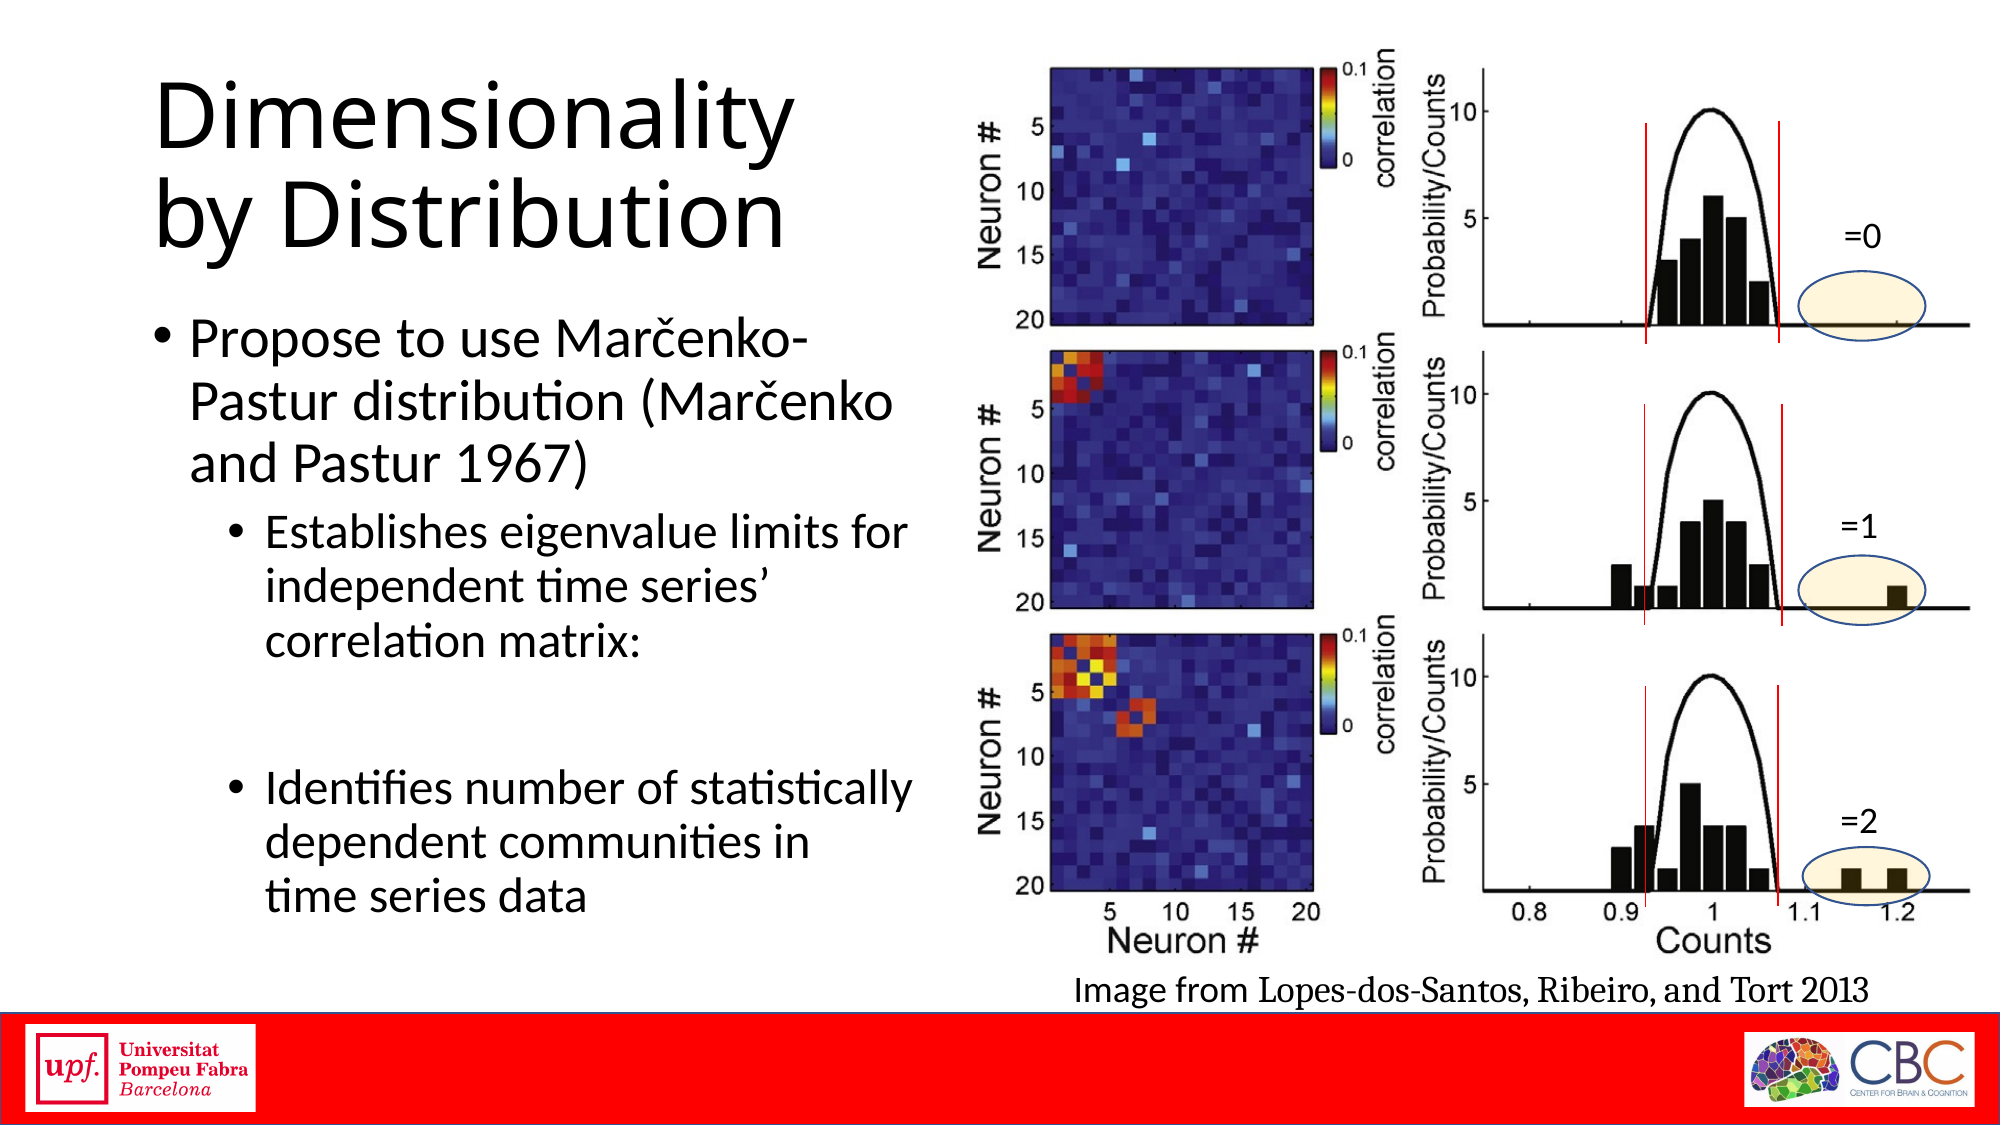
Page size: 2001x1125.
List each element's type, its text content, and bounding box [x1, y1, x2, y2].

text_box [977, 5, 1975, 1018]
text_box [0, 1013, 2000, 1125]
title Dimensionality by Distribution [137, 59, 929, 278]
